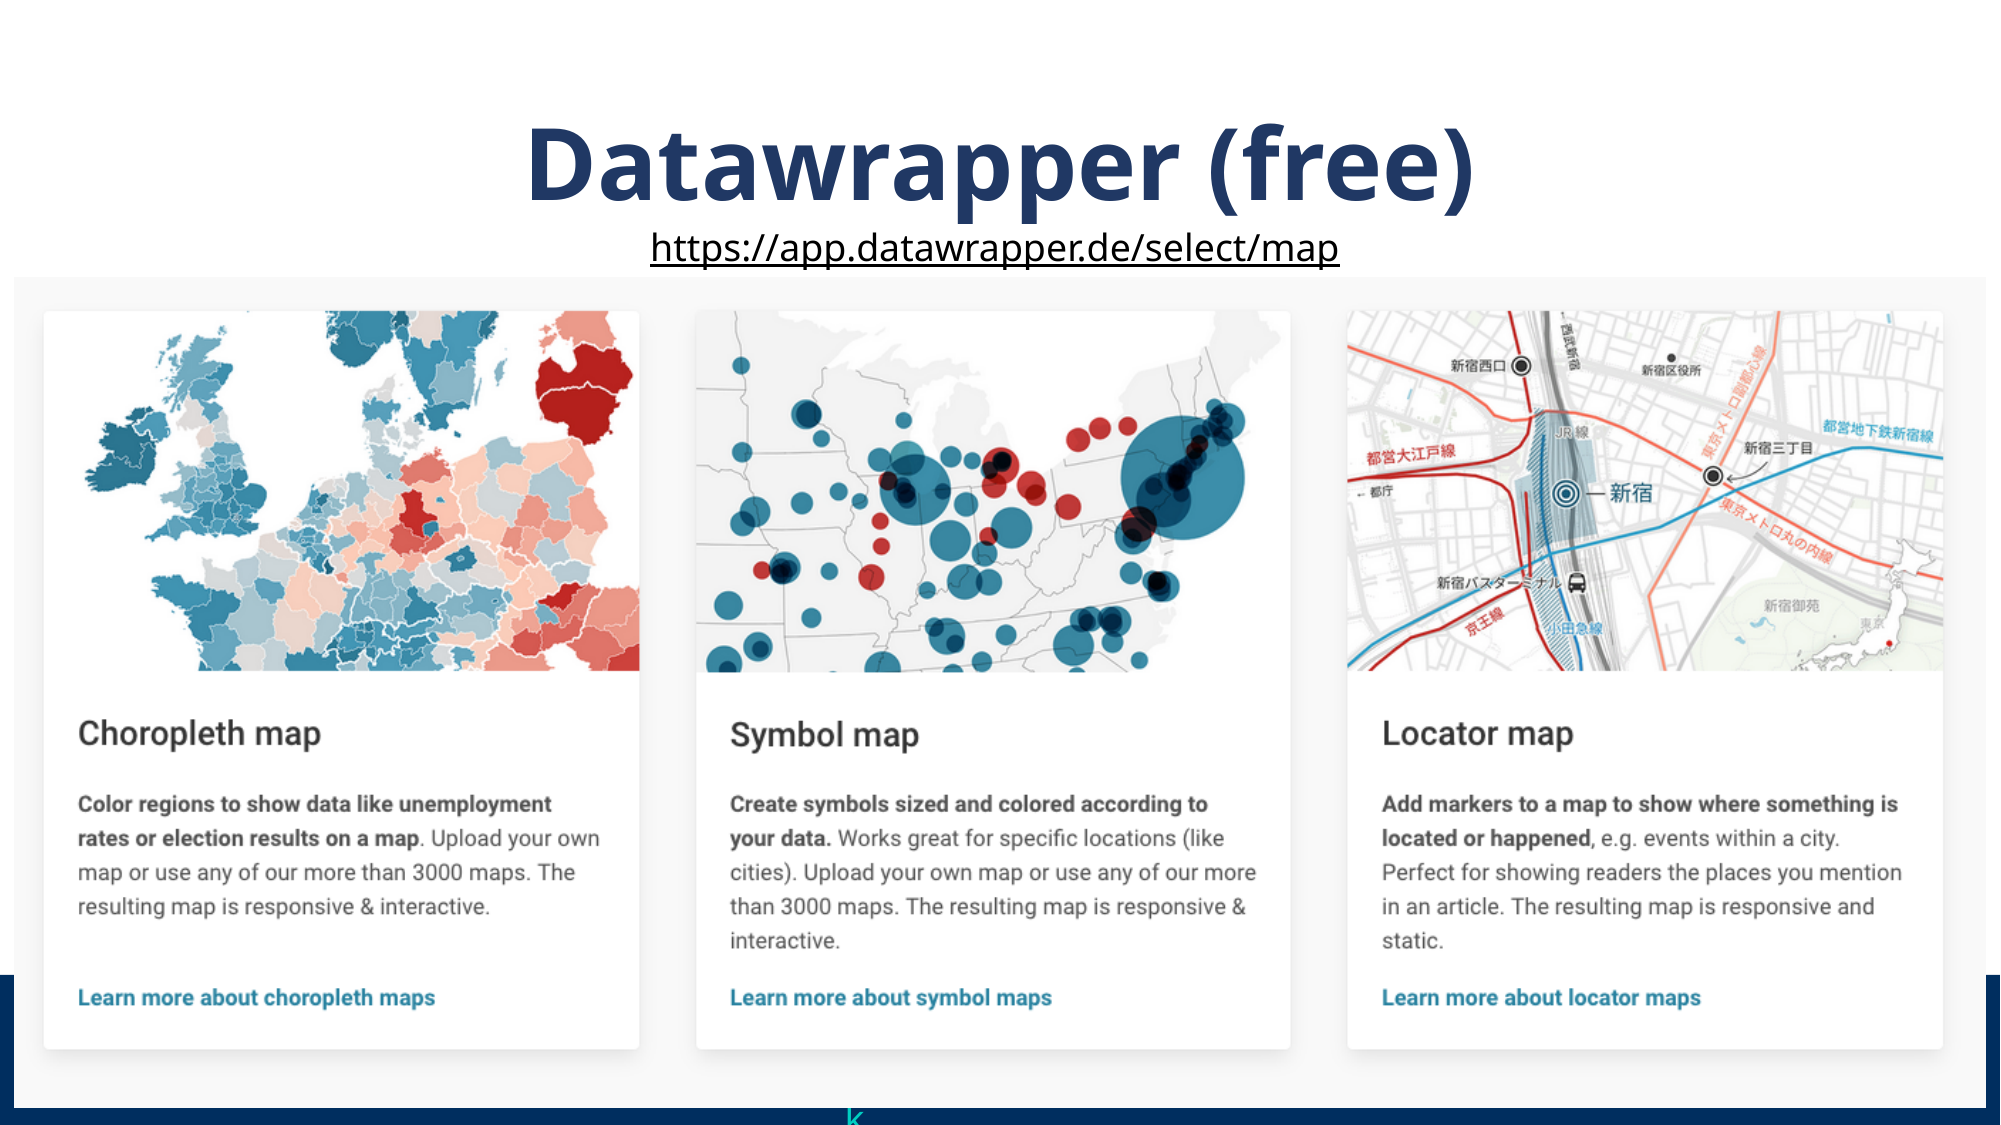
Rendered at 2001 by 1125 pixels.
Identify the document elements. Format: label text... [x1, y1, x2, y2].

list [14, 277, 1986, 1108]
text_box https://app.datawrapper.de/select/map [617, 216, 1383, 277]
title Datawrapper (free) [137, 59, 1863, 277]
